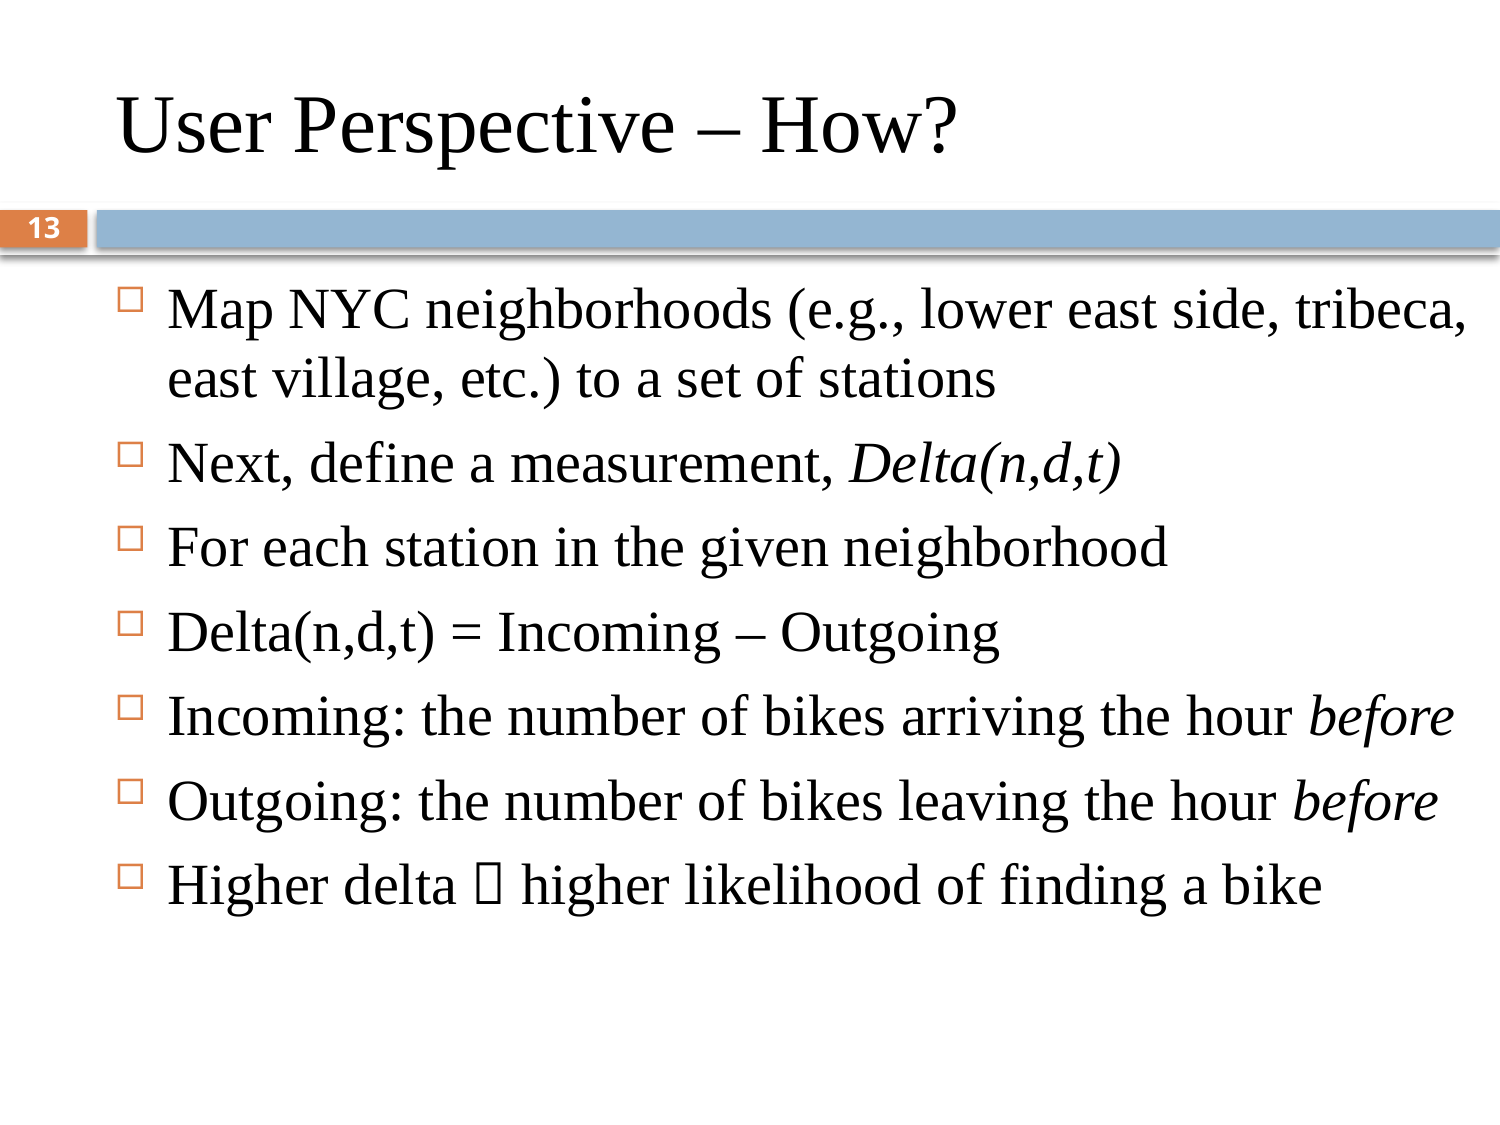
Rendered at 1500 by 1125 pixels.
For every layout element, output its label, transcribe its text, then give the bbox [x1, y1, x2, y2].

slide_number 13 [0, 208, 88, 249]
text_box Map NYC neighborhoods (e.g., lower east side, tribeca, east village, etc.) to a set of stations Next, define a measurement, Delta(n,d,t) For each station in the given neighborhood Delta(n,d,t) = Incoming – Outgoing Incoming: the number of bikes arriving the hour before Outgoing: the number of bikes leaving the hour before Higher delta  higher likelihood of finding a bike [100, 262, 1500, 1000]
title User Perspective – How? [100, 37, 1438, 200]
